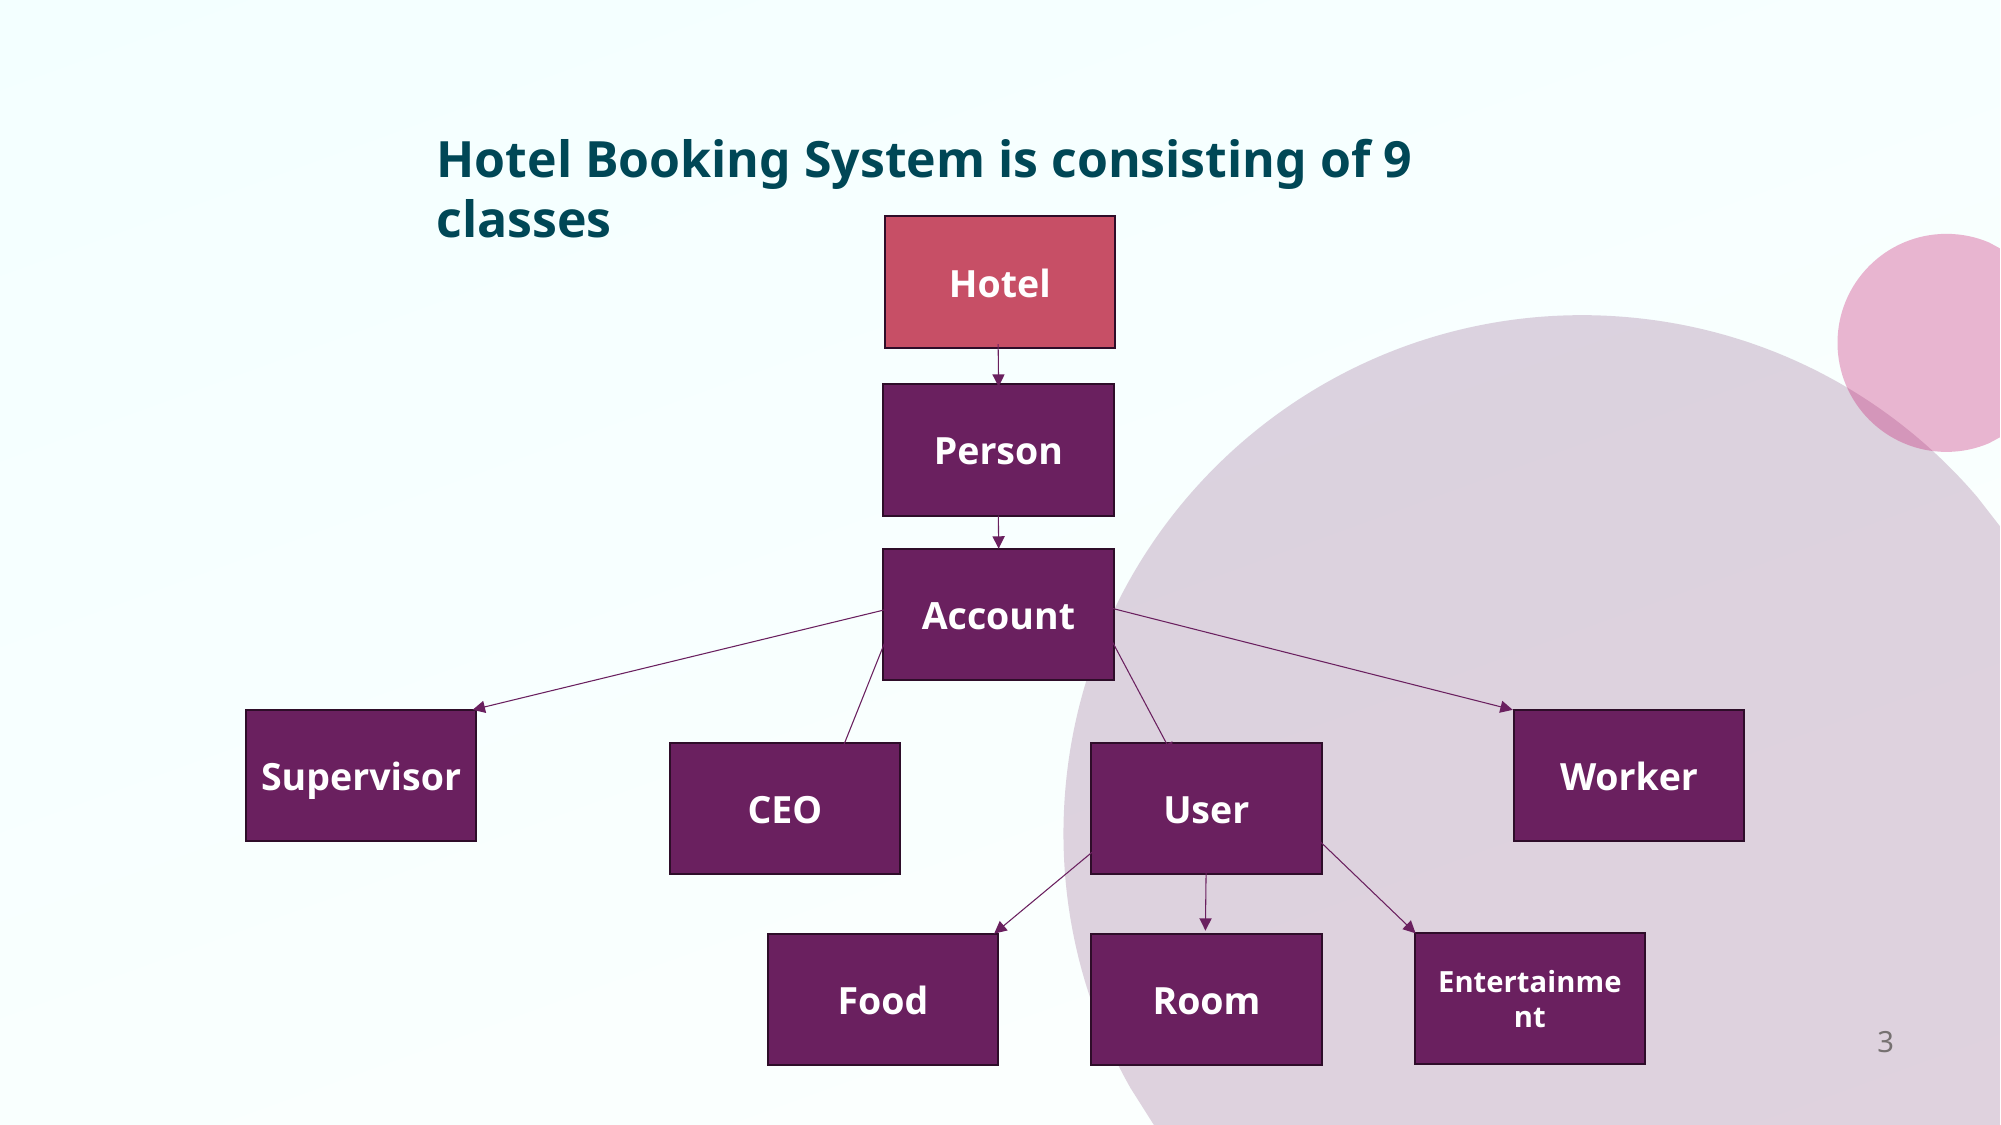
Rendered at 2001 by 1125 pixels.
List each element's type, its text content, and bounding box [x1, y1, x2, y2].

text_box Hotel [884, 215, 1116, 349]
text_box Food [767, 933, 999, 1066]
text_box Hotel Booking System is consisting of 9 classes [421, 120, 1579, 255]
text_box Supervisor [245, 709, 477, 842]
text_box Worker [1513, 709, 1745, 842]
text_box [1102, 605, 1513, 710]
text_box Account [882, 548, 1115, 681]
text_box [1307, 829, 1416, 934]
text_box 3 [1459, 1016, 1909, 1076]
text_box CEO [669, 742, 901, 875]
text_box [994, 818, 1134, 934]
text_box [1093, 605, 1173, 755]
text_box Person [882, 383, 1115, 517]
text_box User [1090, 742, 1323, 875]
text_box Room [1090, 933, 1323, 1066]
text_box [833, 710, 888, 771]
text_box Entertainment [1414, 932, 1646, 1065]
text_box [472, 605, 901, 710]
